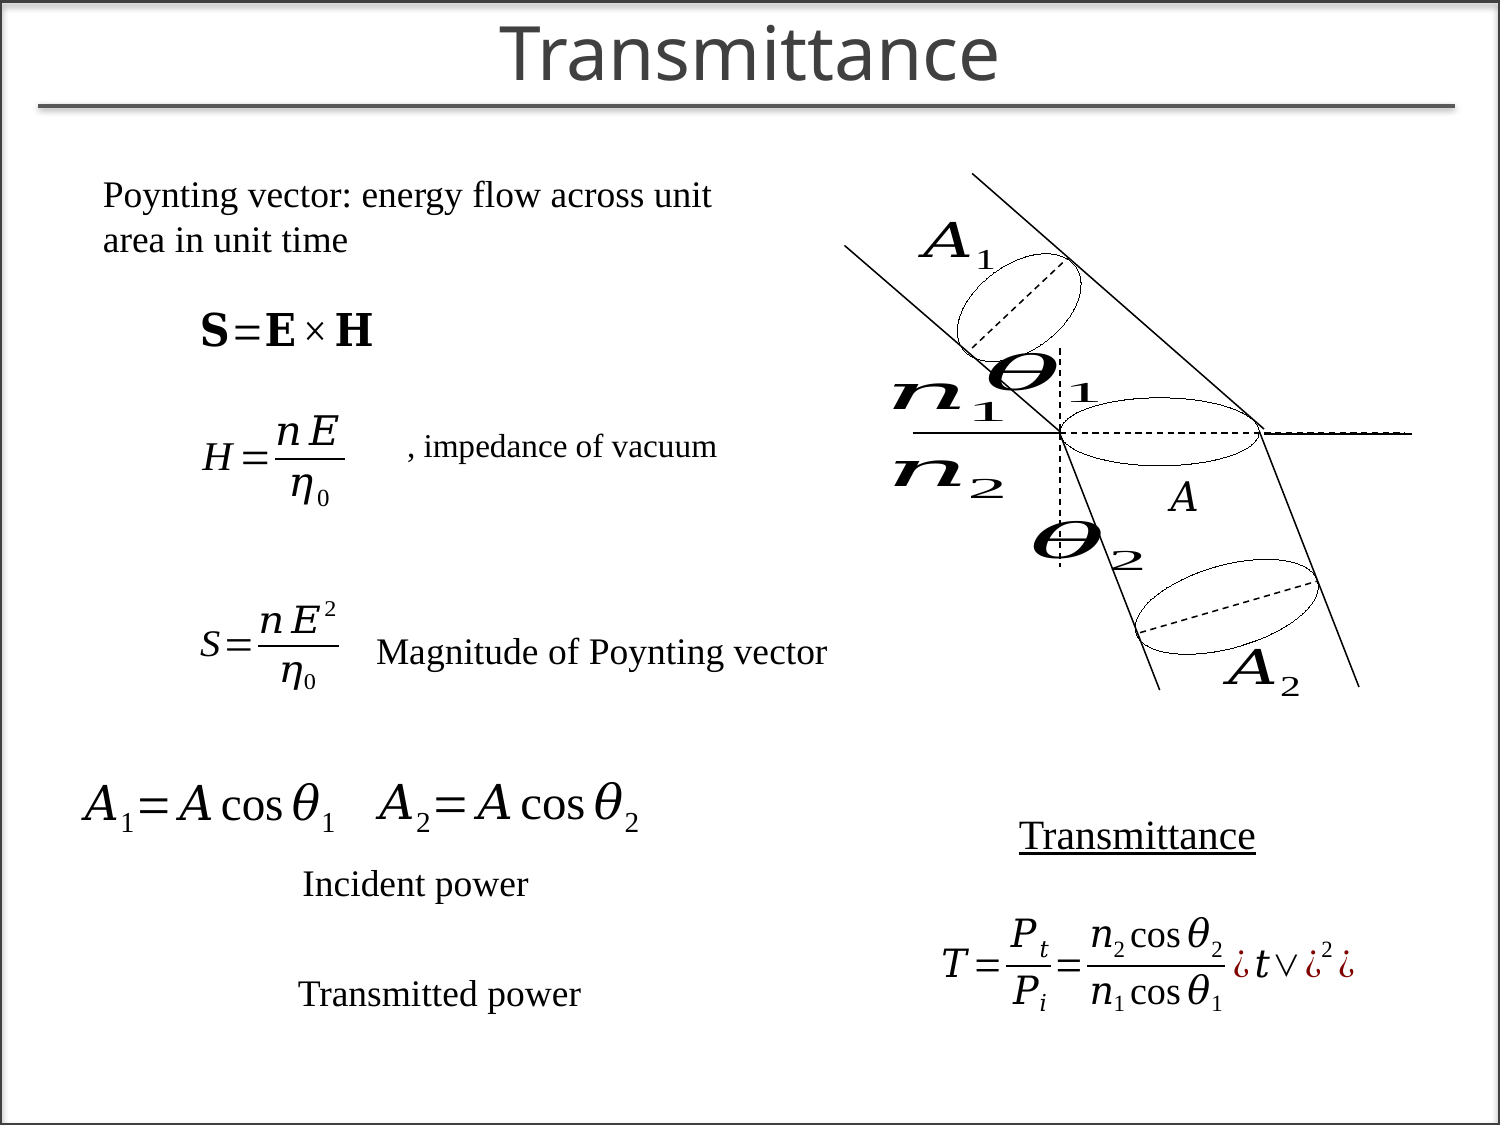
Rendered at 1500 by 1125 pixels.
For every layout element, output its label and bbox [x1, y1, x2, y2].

text_box [844, 173, 1412, 703]
text_box [0, 0, 1500, 1125]
